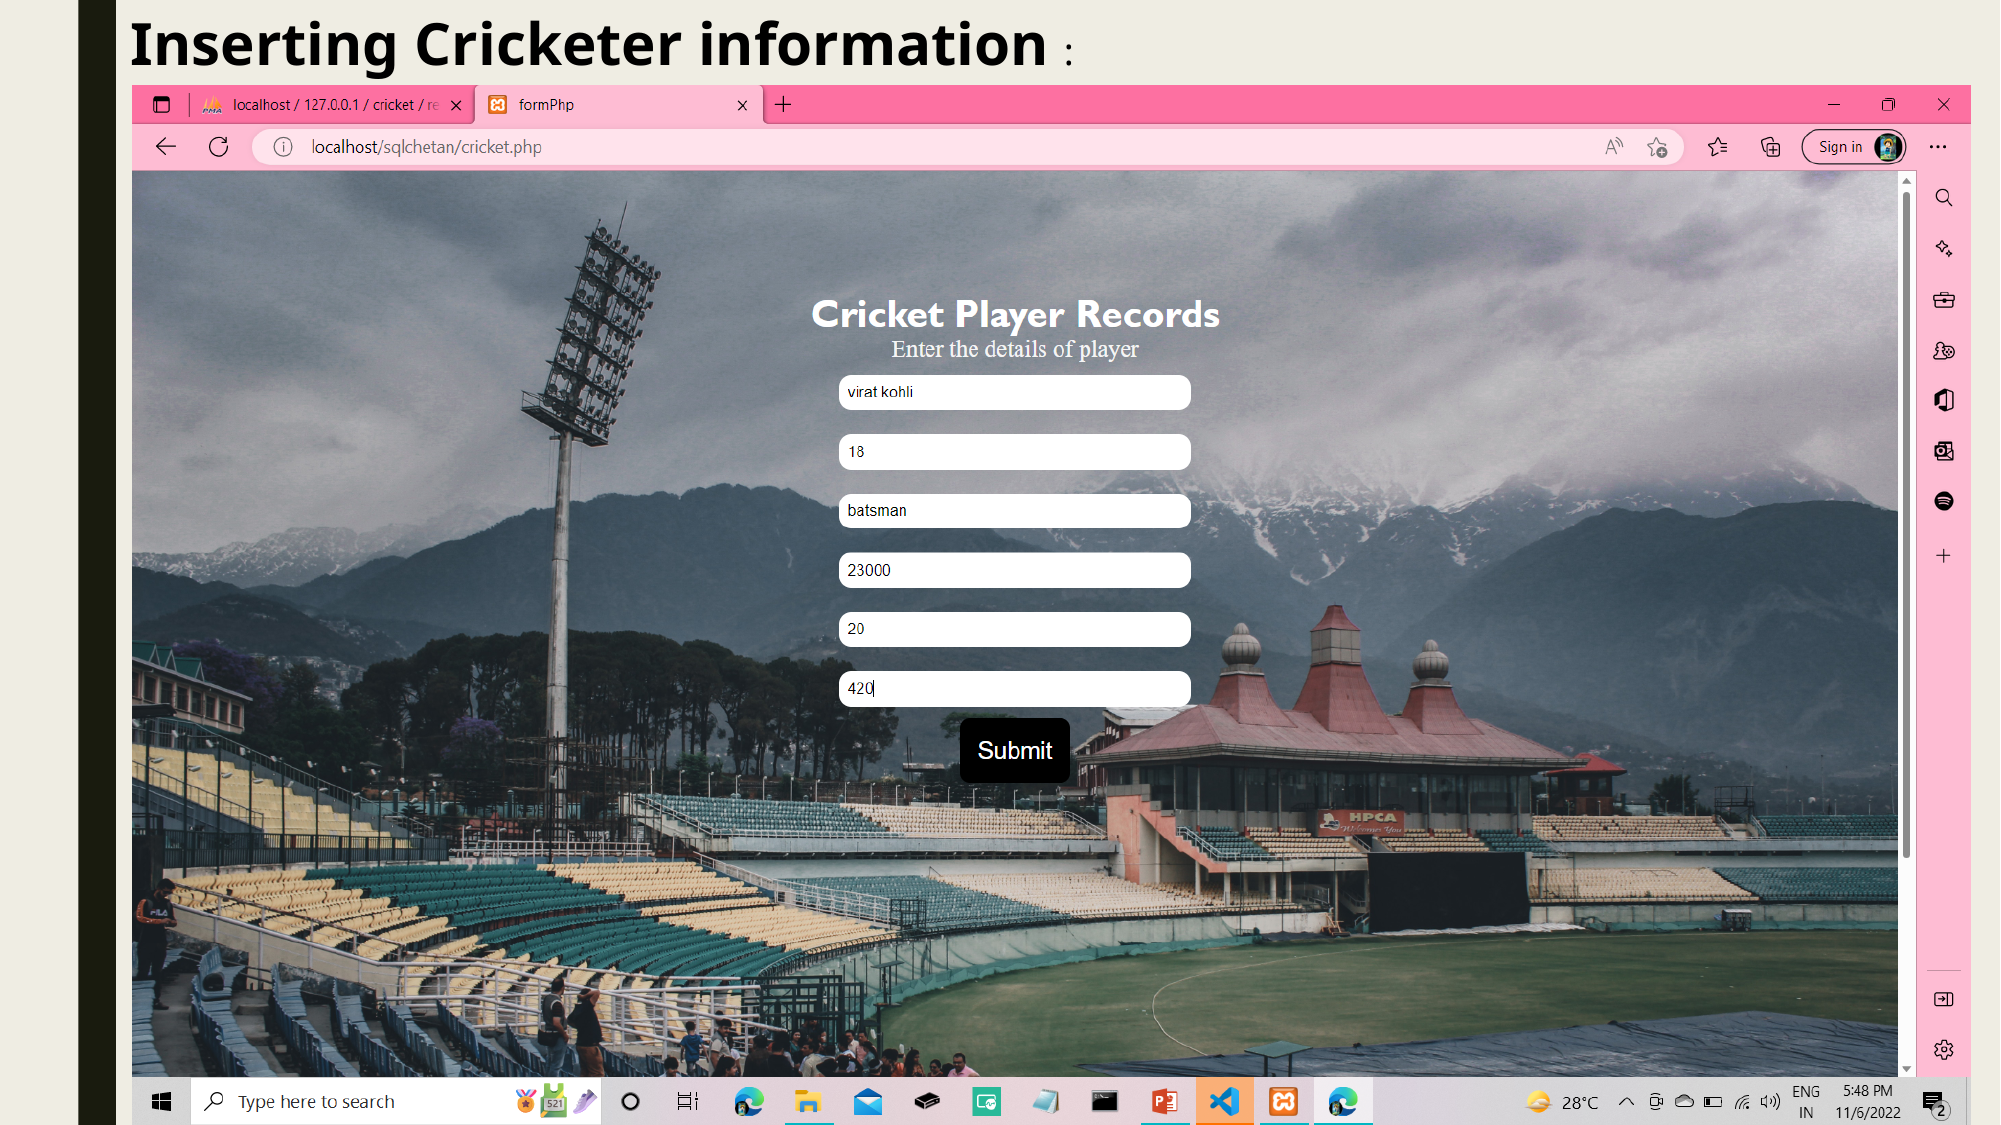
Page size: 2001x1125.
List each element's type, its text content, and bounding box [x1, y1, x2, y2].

text_box Inserting Cricketer information : [115, 0, 1326, 85]
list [132, 85, 1971, 1125]
